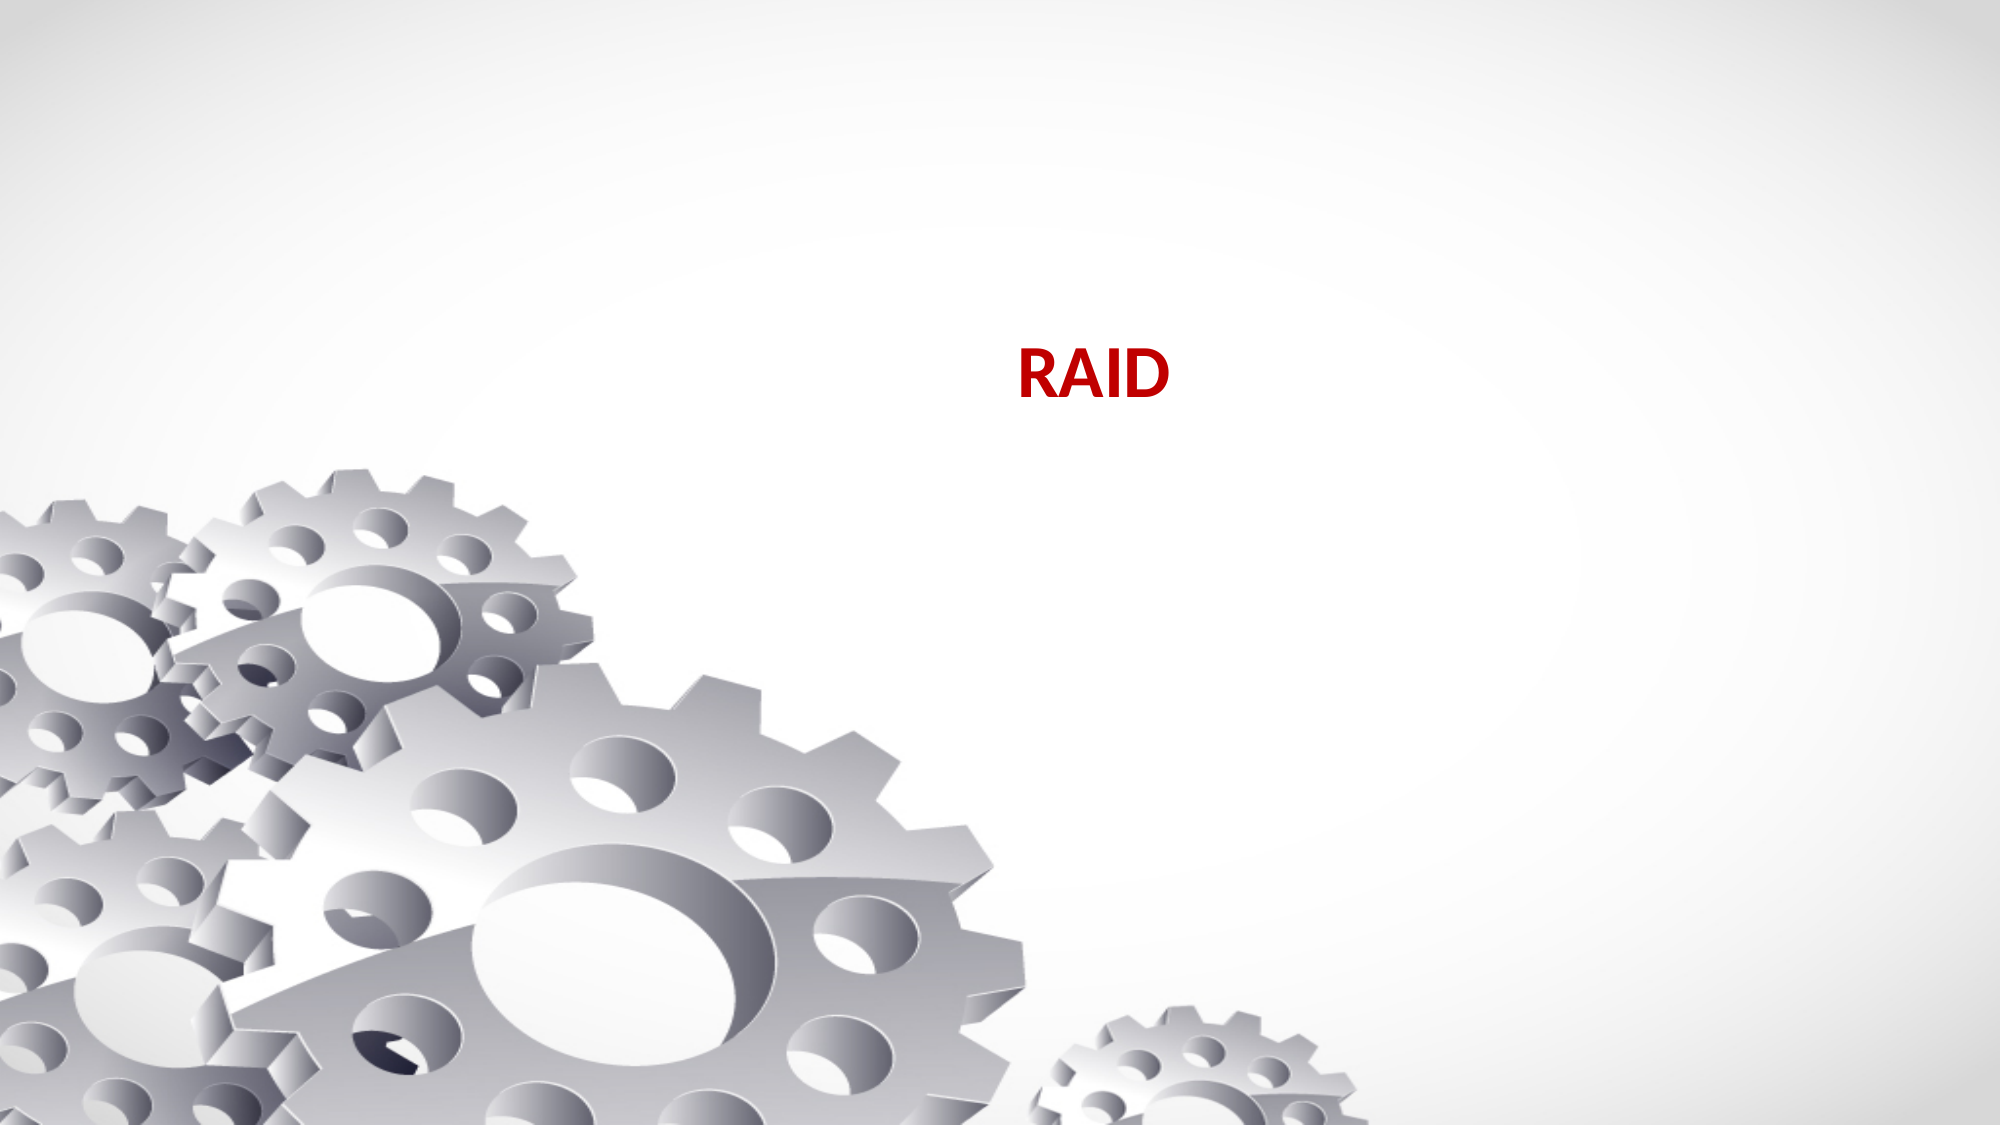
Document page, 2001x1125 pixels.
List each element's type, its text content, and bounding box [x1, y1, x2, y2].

picture [0, 0, 2000, 1125]
title RAID [338, 278, 1850, 457]
